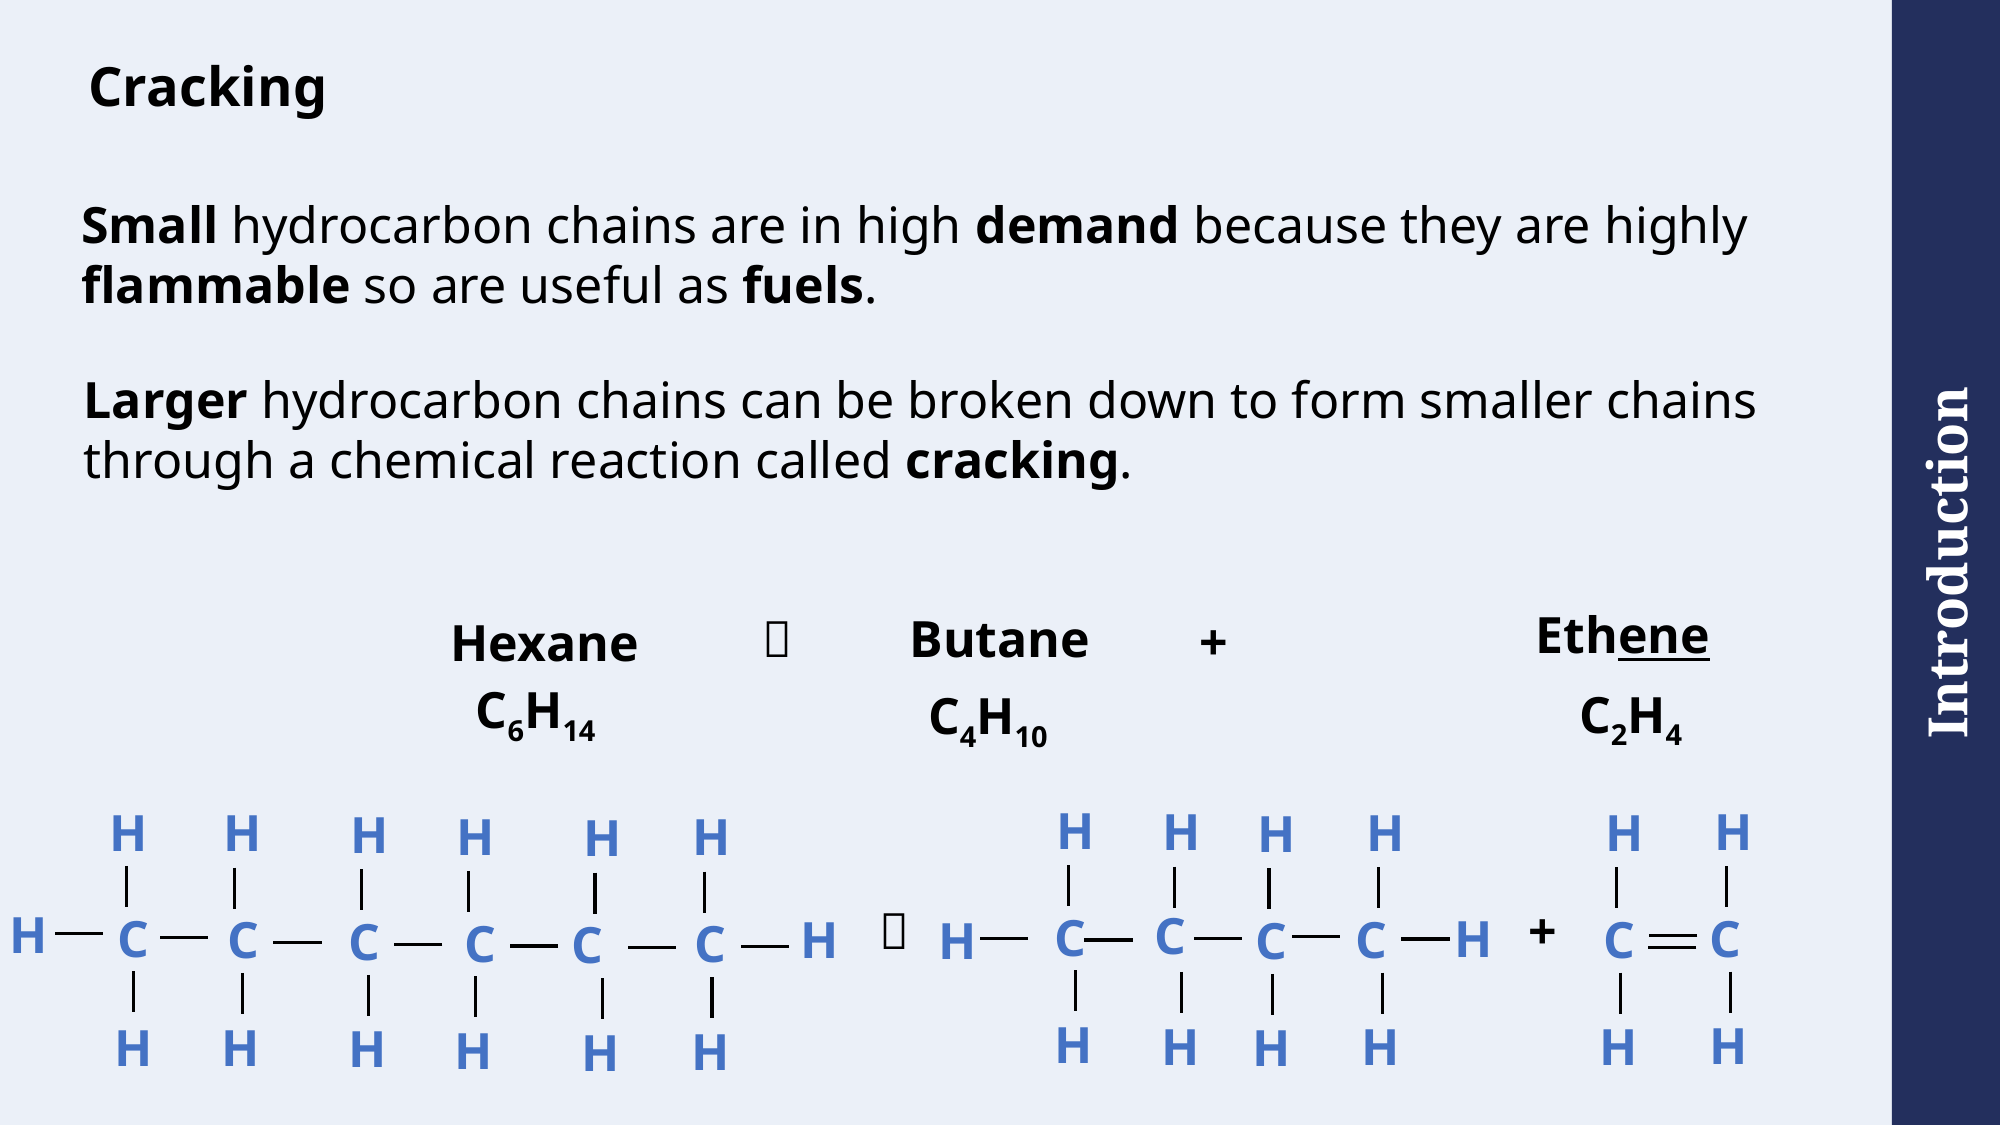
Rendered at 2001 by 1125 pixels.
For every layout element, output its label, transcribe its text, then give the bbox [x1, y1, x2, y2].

text_box H [1347, 1008, 1415, 1084]
text_box H [206, 1008, 275, 1084]
text_box C [1039, 898, 1102, 974]
text_box Ethene [1520, 596, 1776, 672]
text_box C4H10 [913, 677, 1169, 761]
text_box  [864, 892, 962, 968]
text_box H [568, 799, 637, 875]
text_box C [449, 904, 512, 980]
text_box H [94, 794, 163, 870]
text_box C [679, 905, 742, 981]
text_box C [102, 899, 164, 975]
text_box H [1237, 1009, 1306, 1085]
text_box H [1242, 795, 1311, 870]
text_box H [1590, 794, 1658, 869]
text_box C [1139, 897, 1202, 972]
text_box H [1352, 794, 1420, 869]
text_box C [333, 903, 395, 979]
text_box Hexane [436, 604, 692, 679]
text_box H [1700, 792, 1768, 868]
text_box C [1240, 902, 1302, 978]
text_box H [1039, 1006, 1108, 1081]
text_box H [333, 1010, 402, 1086]
text_box H [1694, 1007, 1763, 1082]
text_box H [0, 896, 63, 971]
text_box H [99, 1008, 168, 1084]
text_box H [441, 797, 510, 873]
text_box H [439, 1011, 508, 1087]
text_box H [676, 1012, 745, 1088]
text_box Larger hydrocarbon chains can be broken down to form smaller chains through a chemical reaction called cracking. [68, 360, 1854, 496]
text_box C [213, 901, 275, 977]
text_box H [335, 796, 403, 871]
title Cracking [88, 0, 1831, 119]
text_box H [678, 798, 746, 874]
text_box  [748, 599, 894, 675]
text_box + [1185, 603, 1441, 678]
text_box + [1513, 892, 1614, 968]
text_box C [1694, 900, 1757, 975]
text_box H [785, 900, 854, 976]
text_box C6H14 [461, 671, 717, 755]
text_box H [566, 1013, 635, 1089]
text_box H [1585, 1008, 1653, 1084]
text_box H [1146, 1007, 1215, 1083]
text_box Butane [894, 599, 1150, 675]
text_box C [556, 906, 619, 982]
text_box C [1340, 901, 1403, 976]
text_box Small hydrocarbon chains are in high demand because they are highly flammable so are useful as fuels. [66, 185, 1852, 321]
text_box C2H4 [1564, 676, 1820, 759]
text_box H [923, 902, 992, 977]
text_box H [208, 794, 277, 870]
text_box H [1148, 793, 1216, 869]
text_box C [1588, 901, 1650, 976]
text_box H [1041, 791, 1110, 867]
text_box H [1439, 899, 1508, 975]
